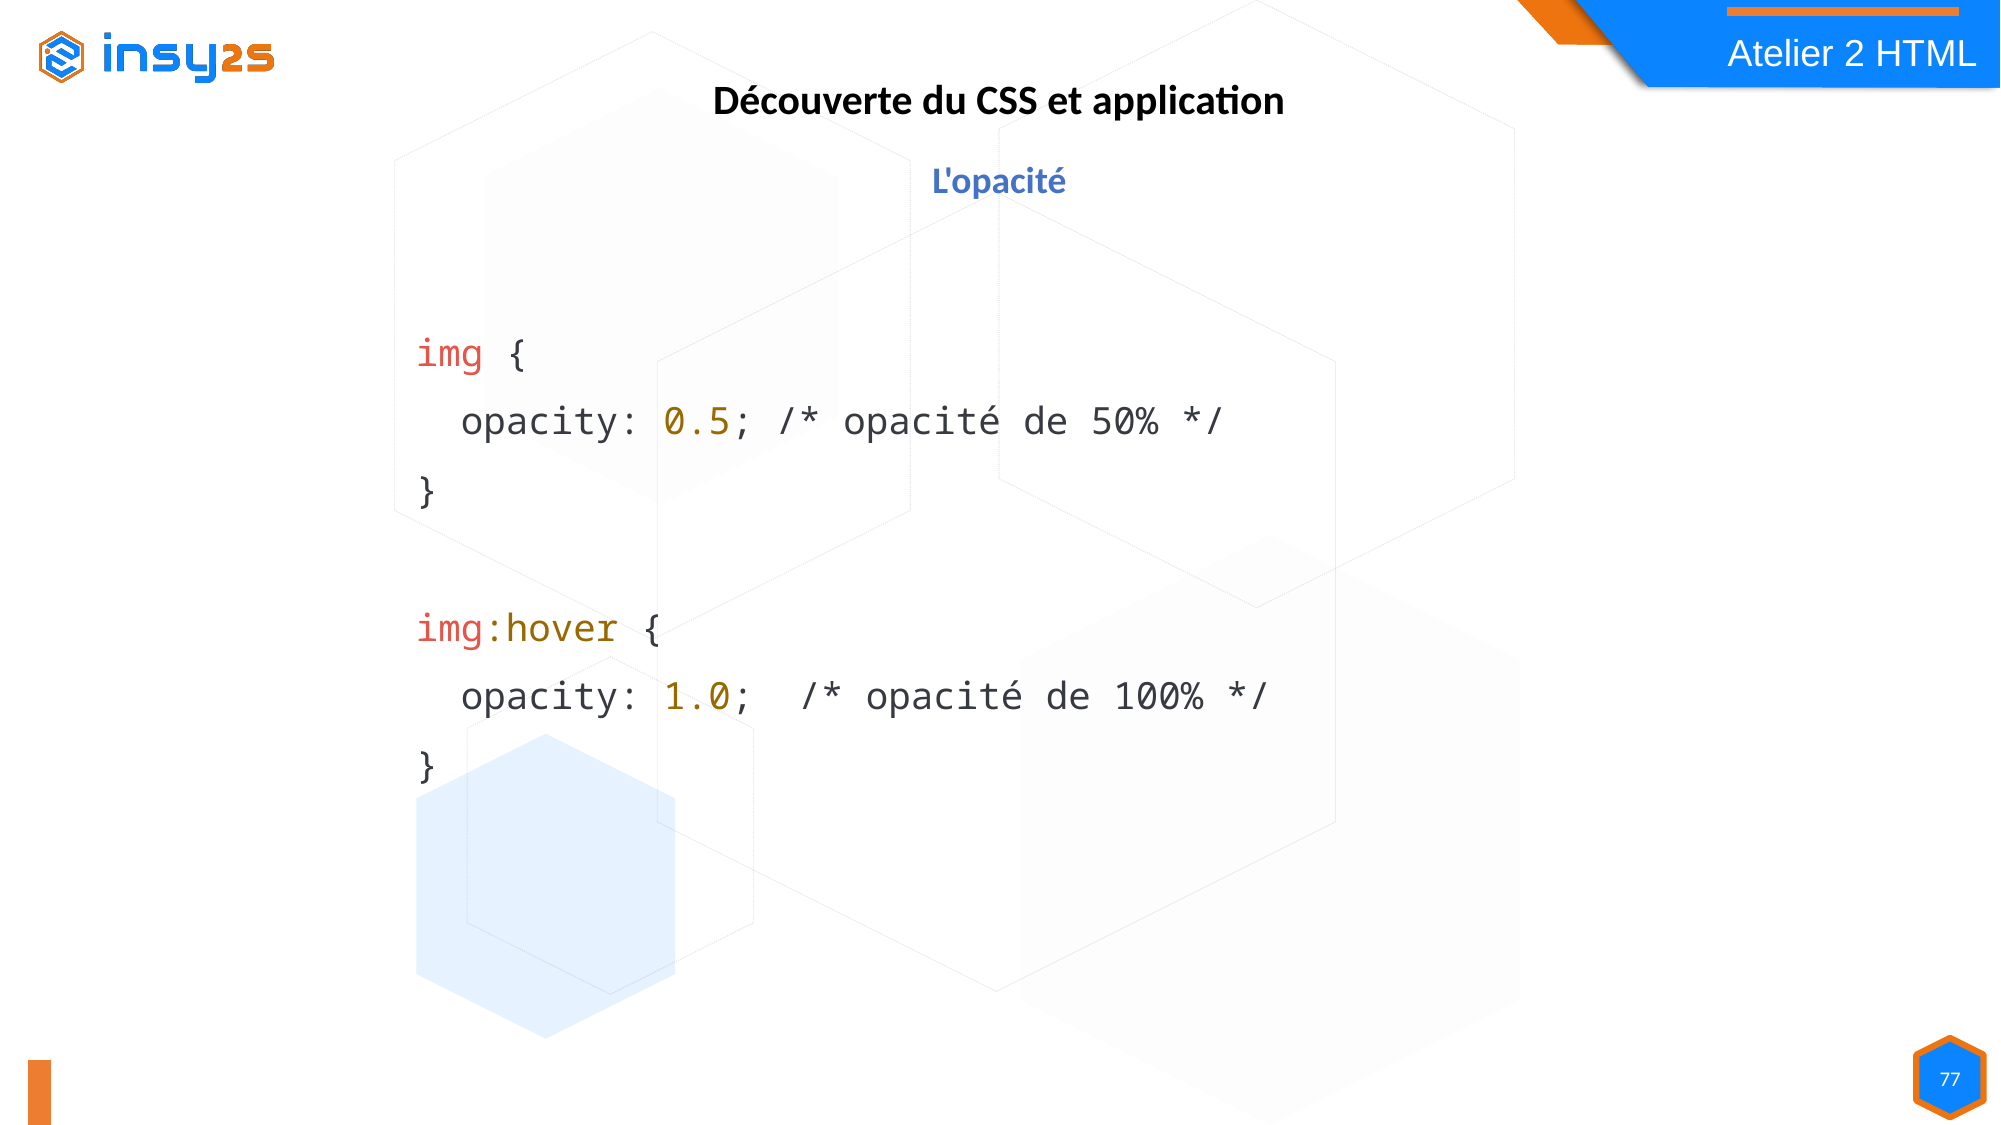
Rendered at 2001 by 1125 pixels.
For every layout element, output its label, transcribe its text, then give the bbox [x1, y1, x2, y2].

slide_number 77 [1916, 1053, 1984, 1104]
picture [39, 31, 274, 83]
text_box Atelier 2 HTML [1712, 88, 2000, 98]
text_box img { opacity: 0.5; /* opacité de 50% */ } img:hover { opacity: 1.0; /* opacité de 100% */ } [400, 343, 1598, 860]
text_box Découverte du CSS et application [507, 60, 1491, 131]
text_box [1514, 0, 2000, 88]
text_box L'opacité [243, 143, 1756, 209]
